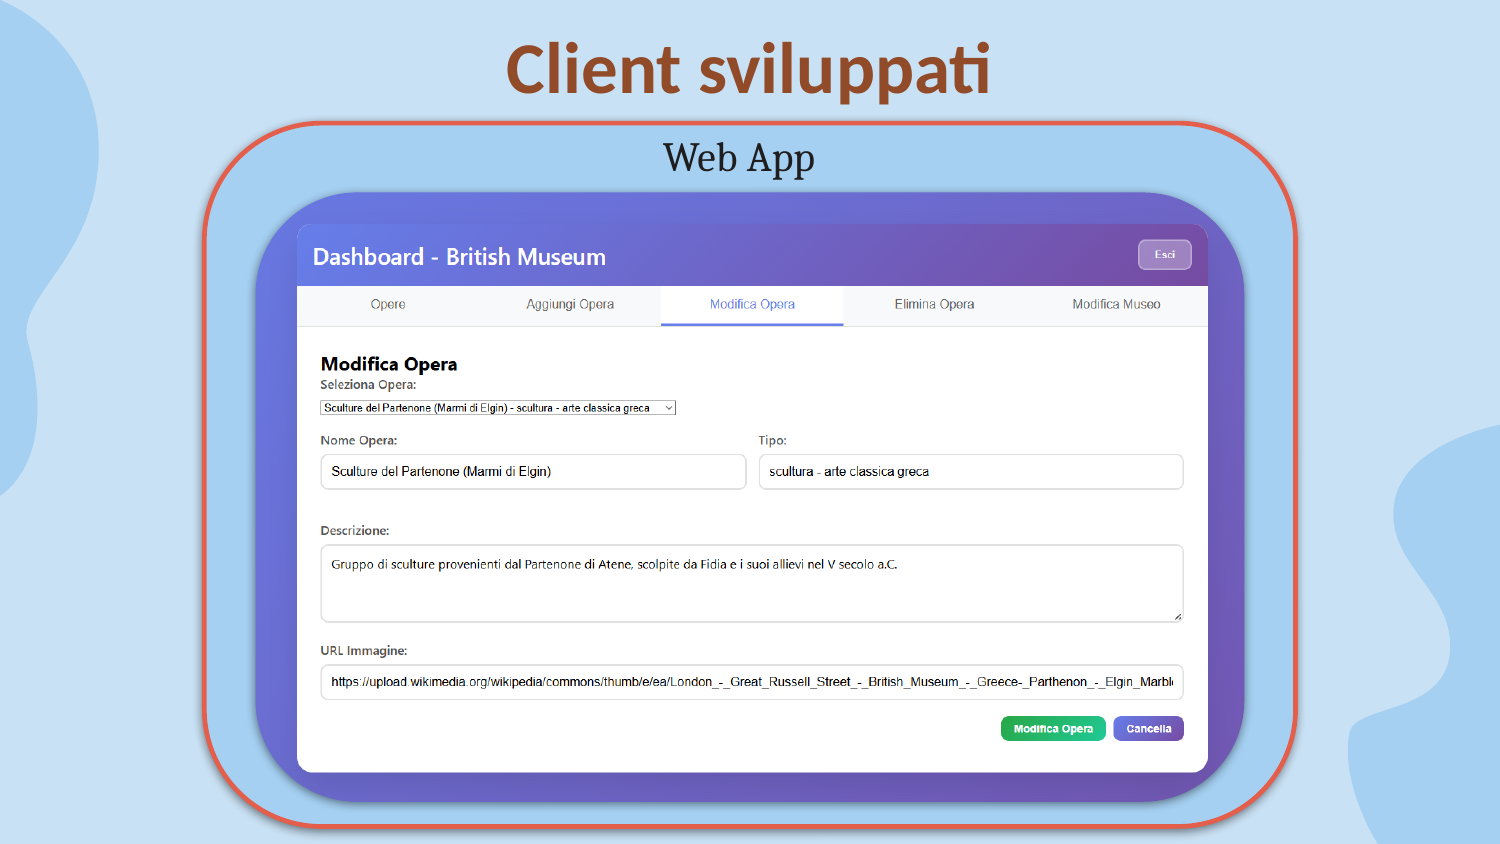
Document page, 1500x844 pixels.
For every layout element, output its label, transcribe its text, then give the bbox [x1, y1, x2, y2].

text_box [204, 123, 1296, 803]
picture [255, 192, 1245, 802]
title Client sviluppati [371, 29, 1129, 124]
text_box [261, 810, 1239, 827]
text_box Web App [647, 124, 852, 173]
